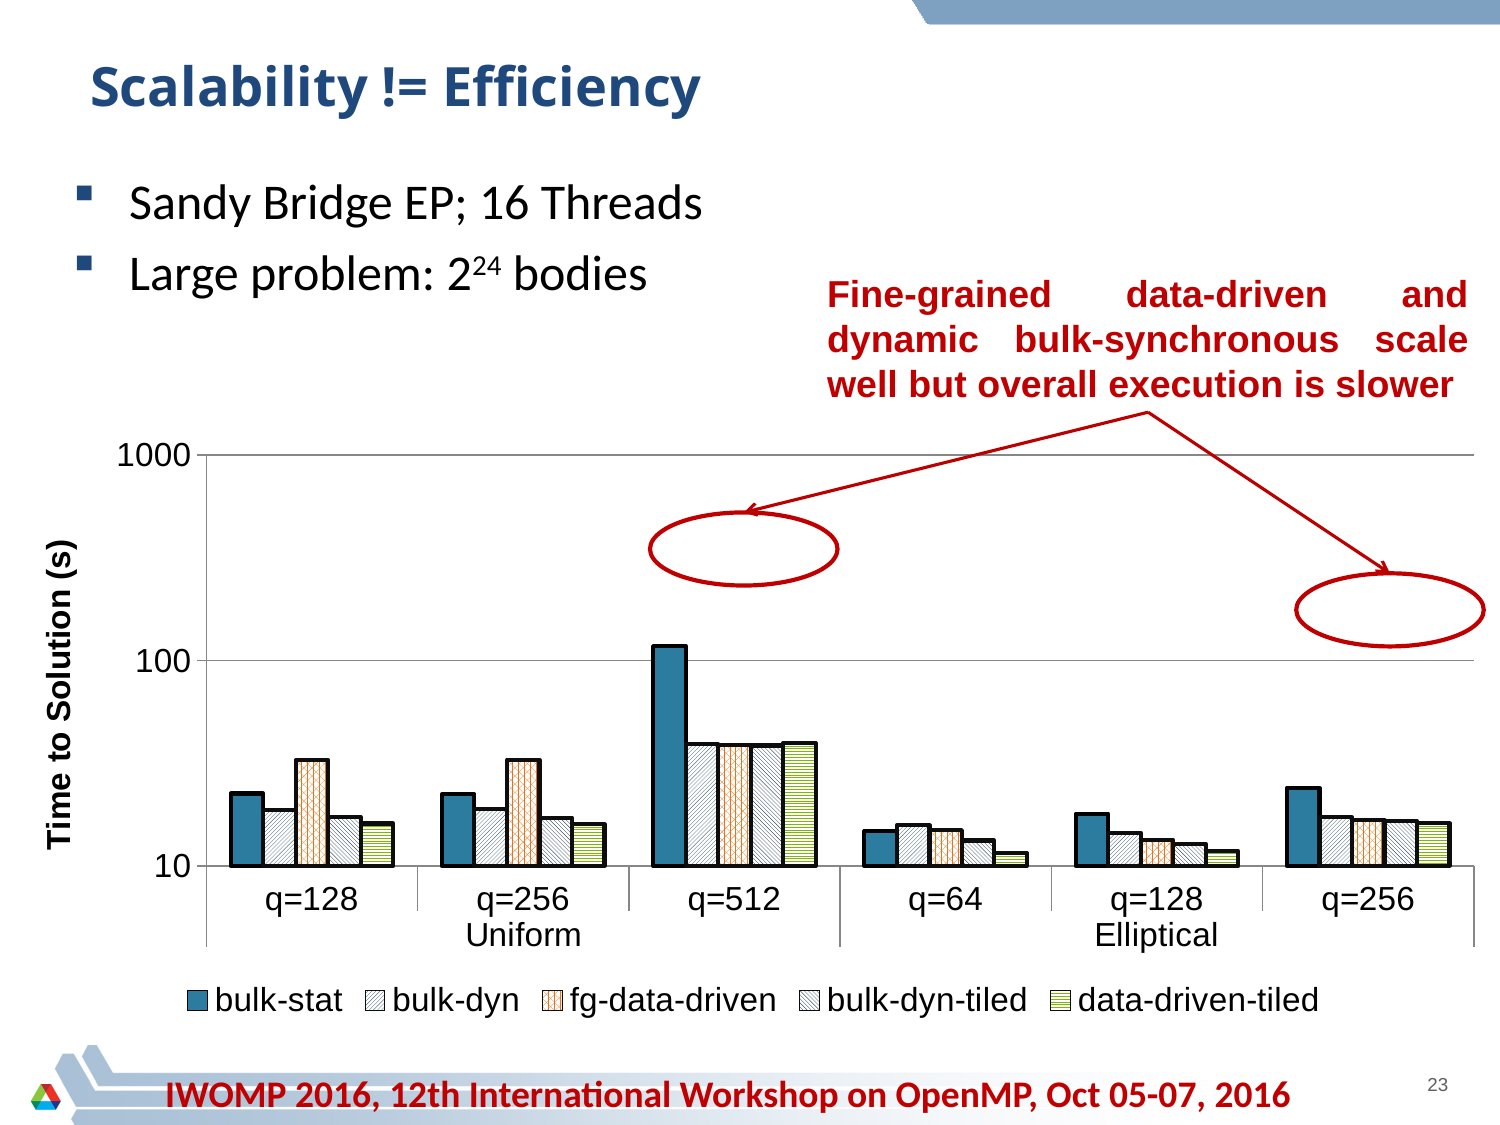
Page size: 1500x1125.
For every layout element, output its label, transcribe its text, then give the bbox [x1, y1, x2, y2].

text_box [743, 413, 1146, 513]
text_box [1147, 413, 1391, 574]
text_box Fine-grained data-driven and dynamic bulk-synchronous scale well but overall execution is slower [812, 262, 1484, 413]
picture [0, 1037, 1500, 1125]
list Sandy Bridge EP; 16 Threads Large problem: 224 bodies [57, 162, 1463, 365]
text_box IWOMP 2016, 12th International Workshop on OpenMP, Oct 05-07, 2016 [124, 1062, 1313, 1125]
slide_number 23 [1412, 1065, 1475, 1125]
title Scalability != Efficiency [75, 45, 1425, 162]
chart [3, 424, 1500, 1026]
picture [0, 0, 1500, 26]
